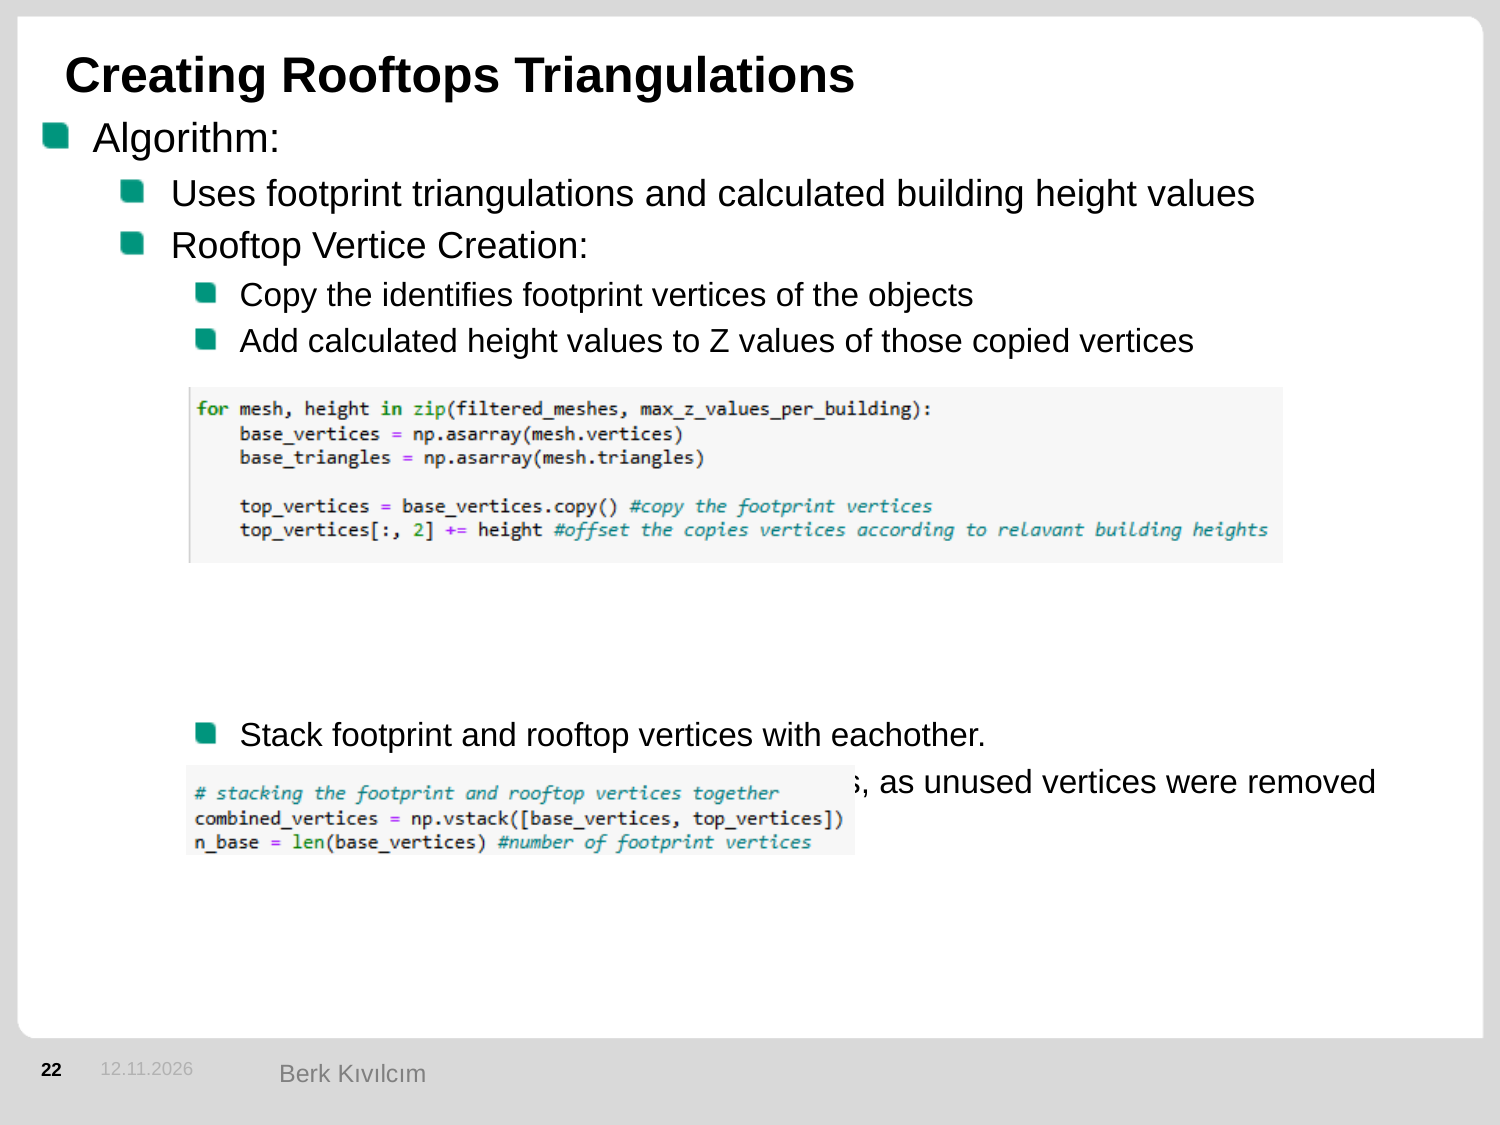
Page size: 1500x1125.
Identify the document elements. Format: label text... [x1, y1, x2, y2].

title Creating Rooftops Triangulations [64, 9, 1199, 103]
list Algorithm: Uses footprint triangulations and calculated building height values Rooftop Vertice Creation: Copy the identifies footprint vertices of the objects Add calculated height values to Z values of those copied vertices Stack footprint and rooftop vertices with eachother. Rooftop indices follow the footprint indices, as unused vertices were removed during footprint filtering in previous steps [40, 111, 1460, 469]
footer Berk Kıvılcım [278, 1056, 977, 1117]
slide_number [100, 1057, 272, 1117]
picture [0, 0, 1500, 1125]
